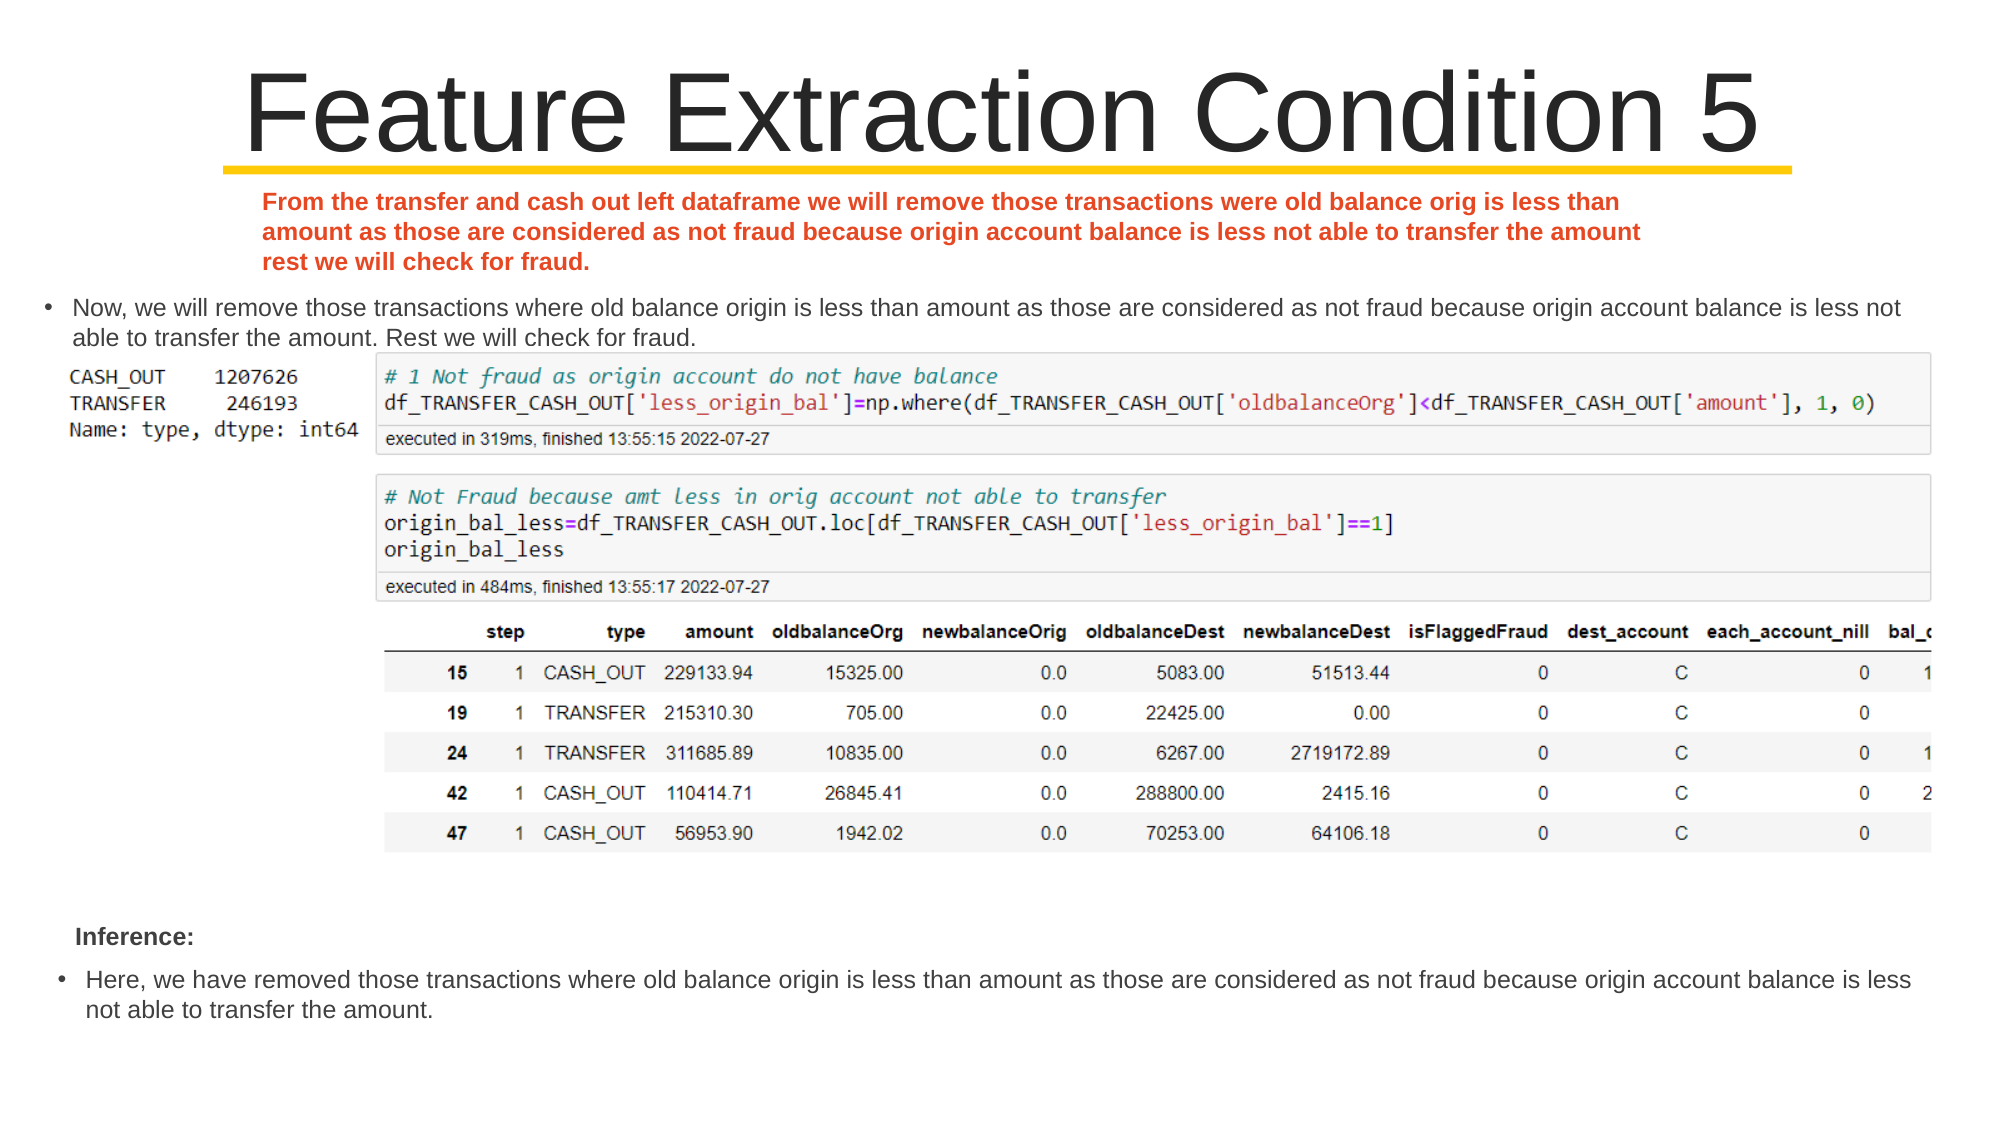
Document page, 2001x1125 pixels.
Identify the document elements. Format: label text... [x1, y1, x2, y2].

text_box Now, we will remove those transactions where old balance origin is less than amount as those are considered as not fraud because origin account balance is less not able to transfer the amount. Rest we will check for fraud. [29, 284, 1925, 360]
list Feature Extraction Condition 5 [53, 55, 1952, 175]
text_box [42, 913, 1962, 1033]
text_box [222, 165, 1793, 175]
picture [60, 346, 1939, 860]
text_box From the transfer and cash out left dataframe we will remove those transactions were old balance orig is less than amount as those are considered as not fraud because origin account balance is less not able to transfer the amount rest we will check for fraud. [247, 178, 1708, 284]
